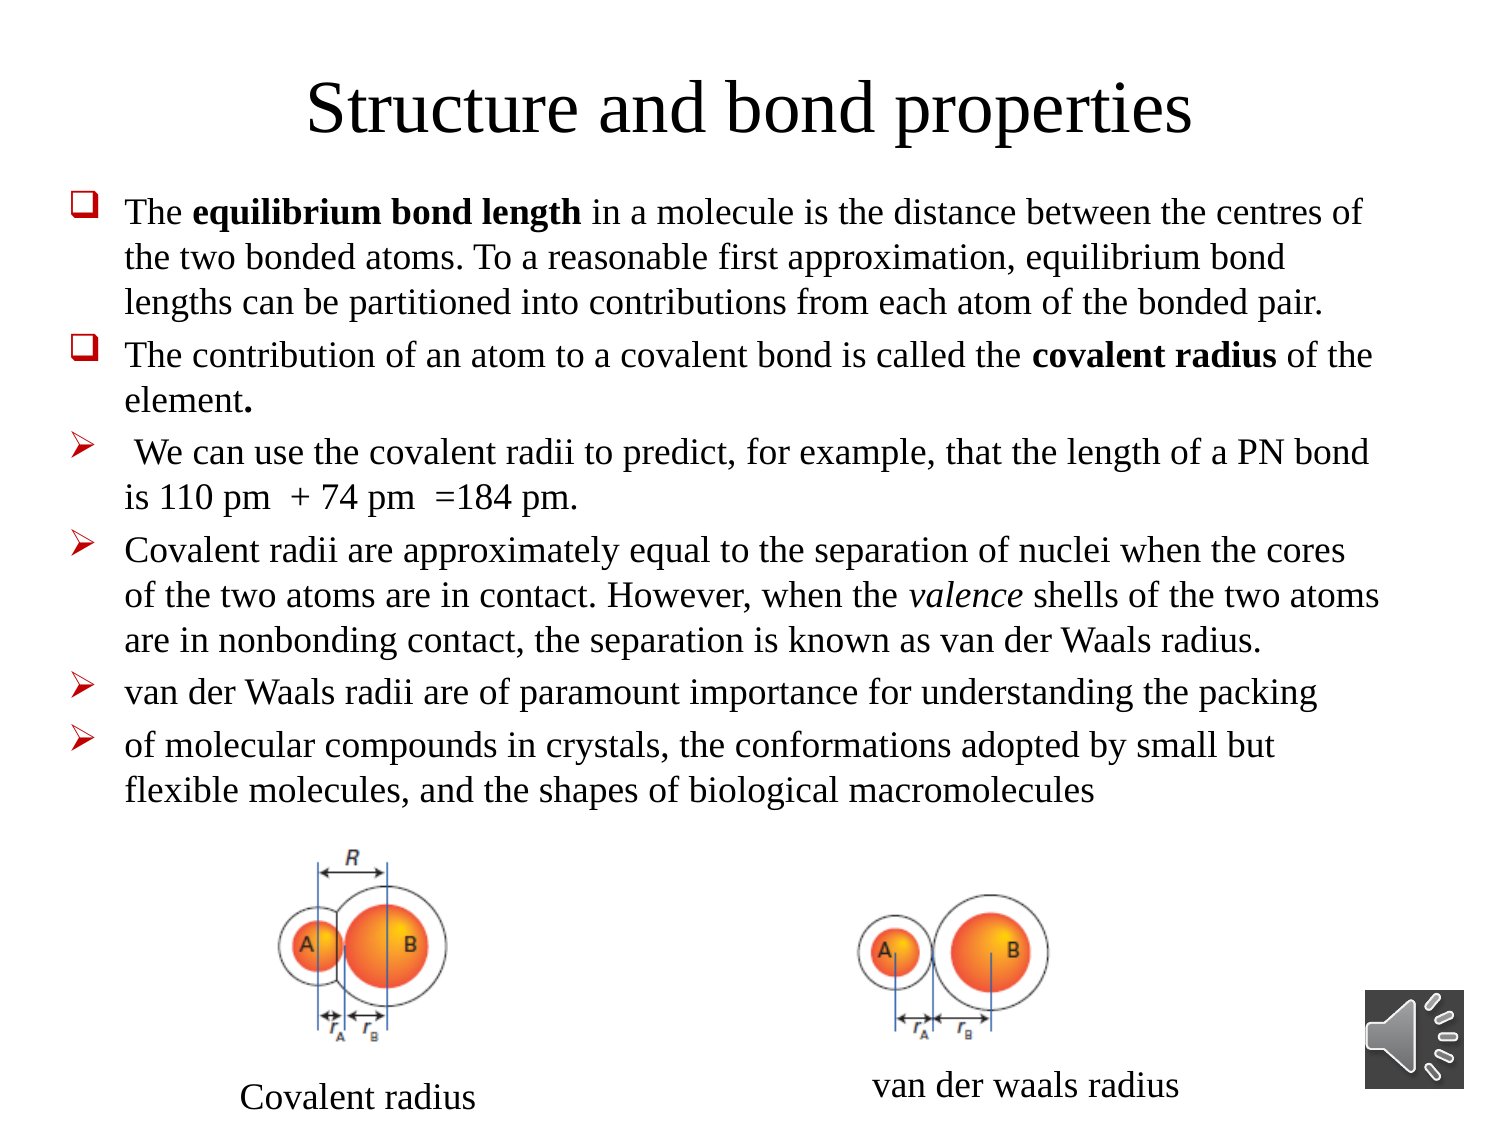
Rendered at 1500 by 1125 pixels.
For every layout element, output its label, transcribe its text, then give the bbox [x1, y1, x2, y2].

title Structure and bond properties [75, 45, 1425, 161]
list The equilibrium bond length in a molecule is the distance between the centres of the two bonded atoms. To a reasonable first approximation, equilibrium bond lengths can be partitioned into contributions from each atom of the bonded pair. The contribution of an atom to a covalent bond is called the covalent radius of the element. We can use the covalent radii to predict, for example, that the length of a PN bond is 110 pm + 74 pm =184 pm. Covalent radii are approximately equal to the separation of nuclei when the cores of the two atoms are in contact. However, when the valence shells of the two atoms are in nonbonding contact, the separation is known as van der Waals radius. van der Waals radii are of paramount importance for understanding the packing of molecular compounds in crystals, the conformations adopted by small but flexible molecules, and the shapes of biological macromolecules [53, 179, 1404, 923]
picture [1364, 989, 1465, 1090]
picture [854, 890, 1055, 1046]
text_box van der waals radius [857, 1052, 1196, 1113]
text_box Covalent radius [224, 1064, 492, 1125]
picture [264, 842, 459, 1048]
